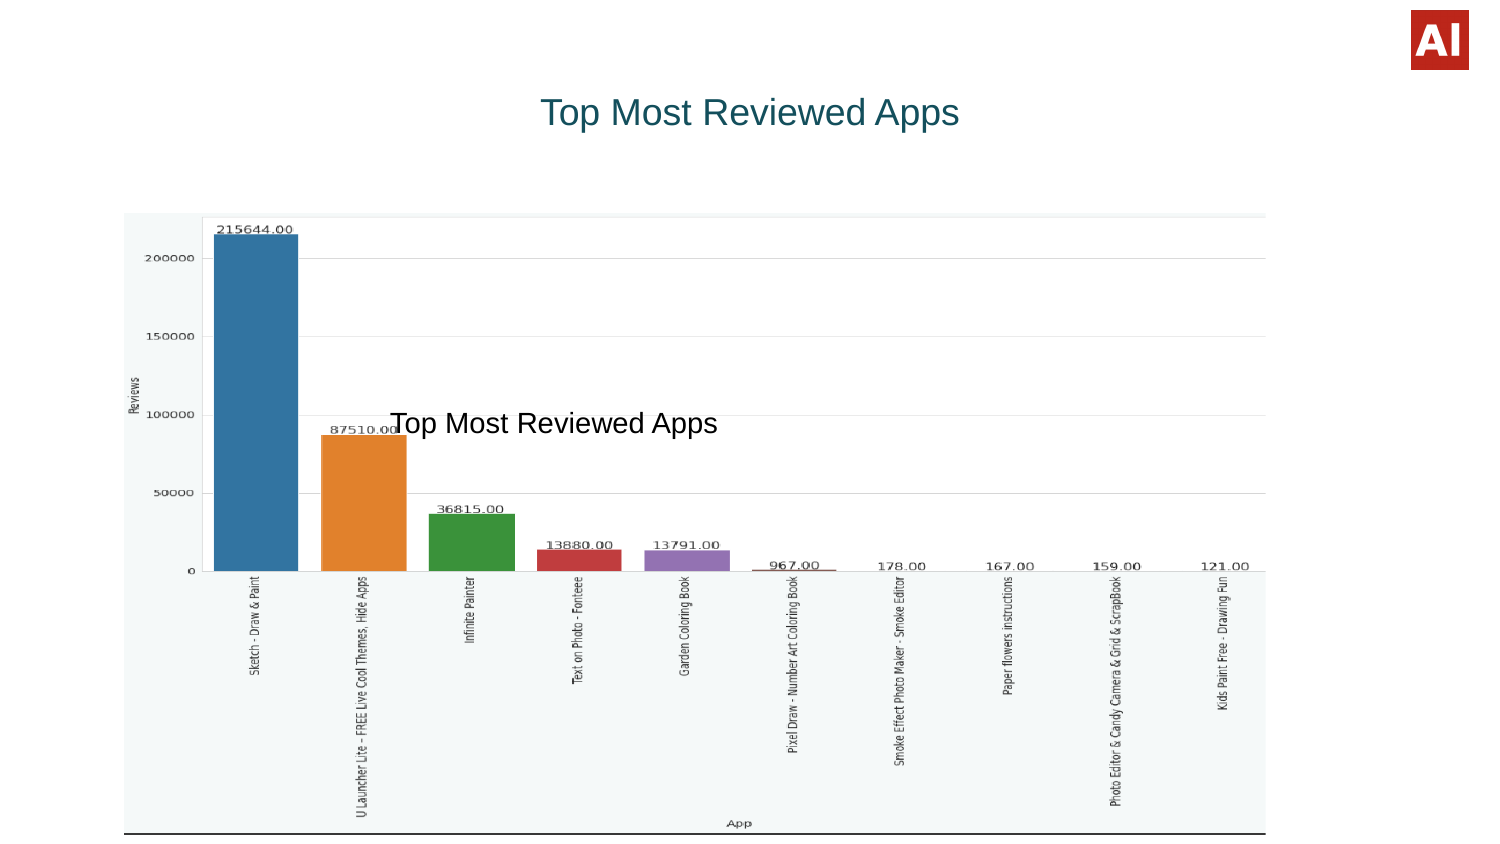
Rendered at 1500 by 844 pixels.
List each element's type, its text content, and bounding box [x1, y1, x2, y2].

picture [123, 213, 1266, 835]
title Top Most Reviewed Apps [51, 72, 1449, 167]
picture [1411, 10, 1469, 70]
